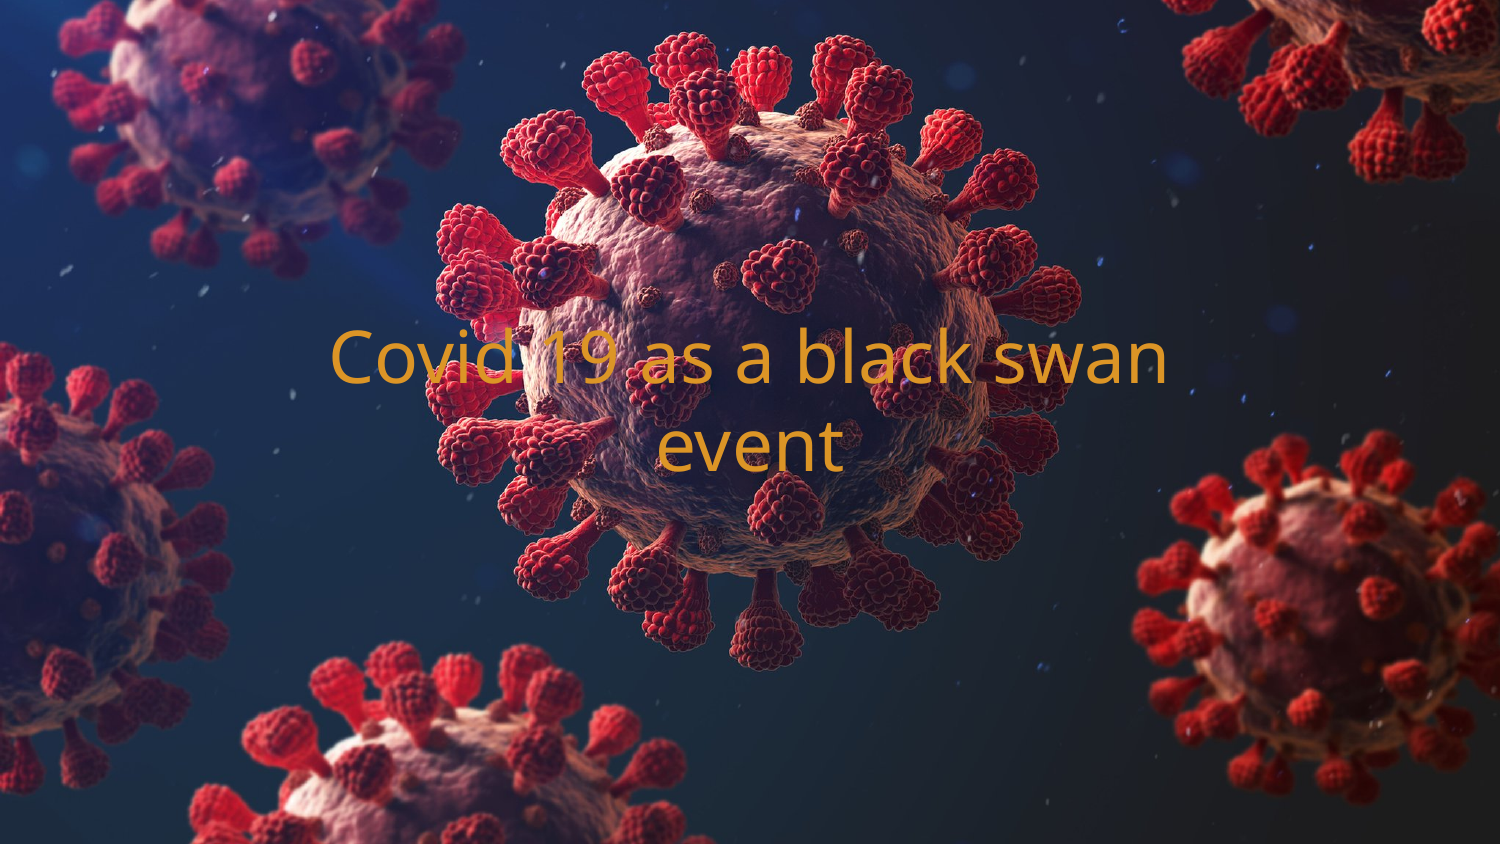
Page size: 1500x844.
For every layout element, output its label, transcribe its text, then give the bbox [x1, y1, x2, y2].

title Covid 19 as a black swan event [236, 295, 1264, 497]
picture [0, 0, 1500, 844]
